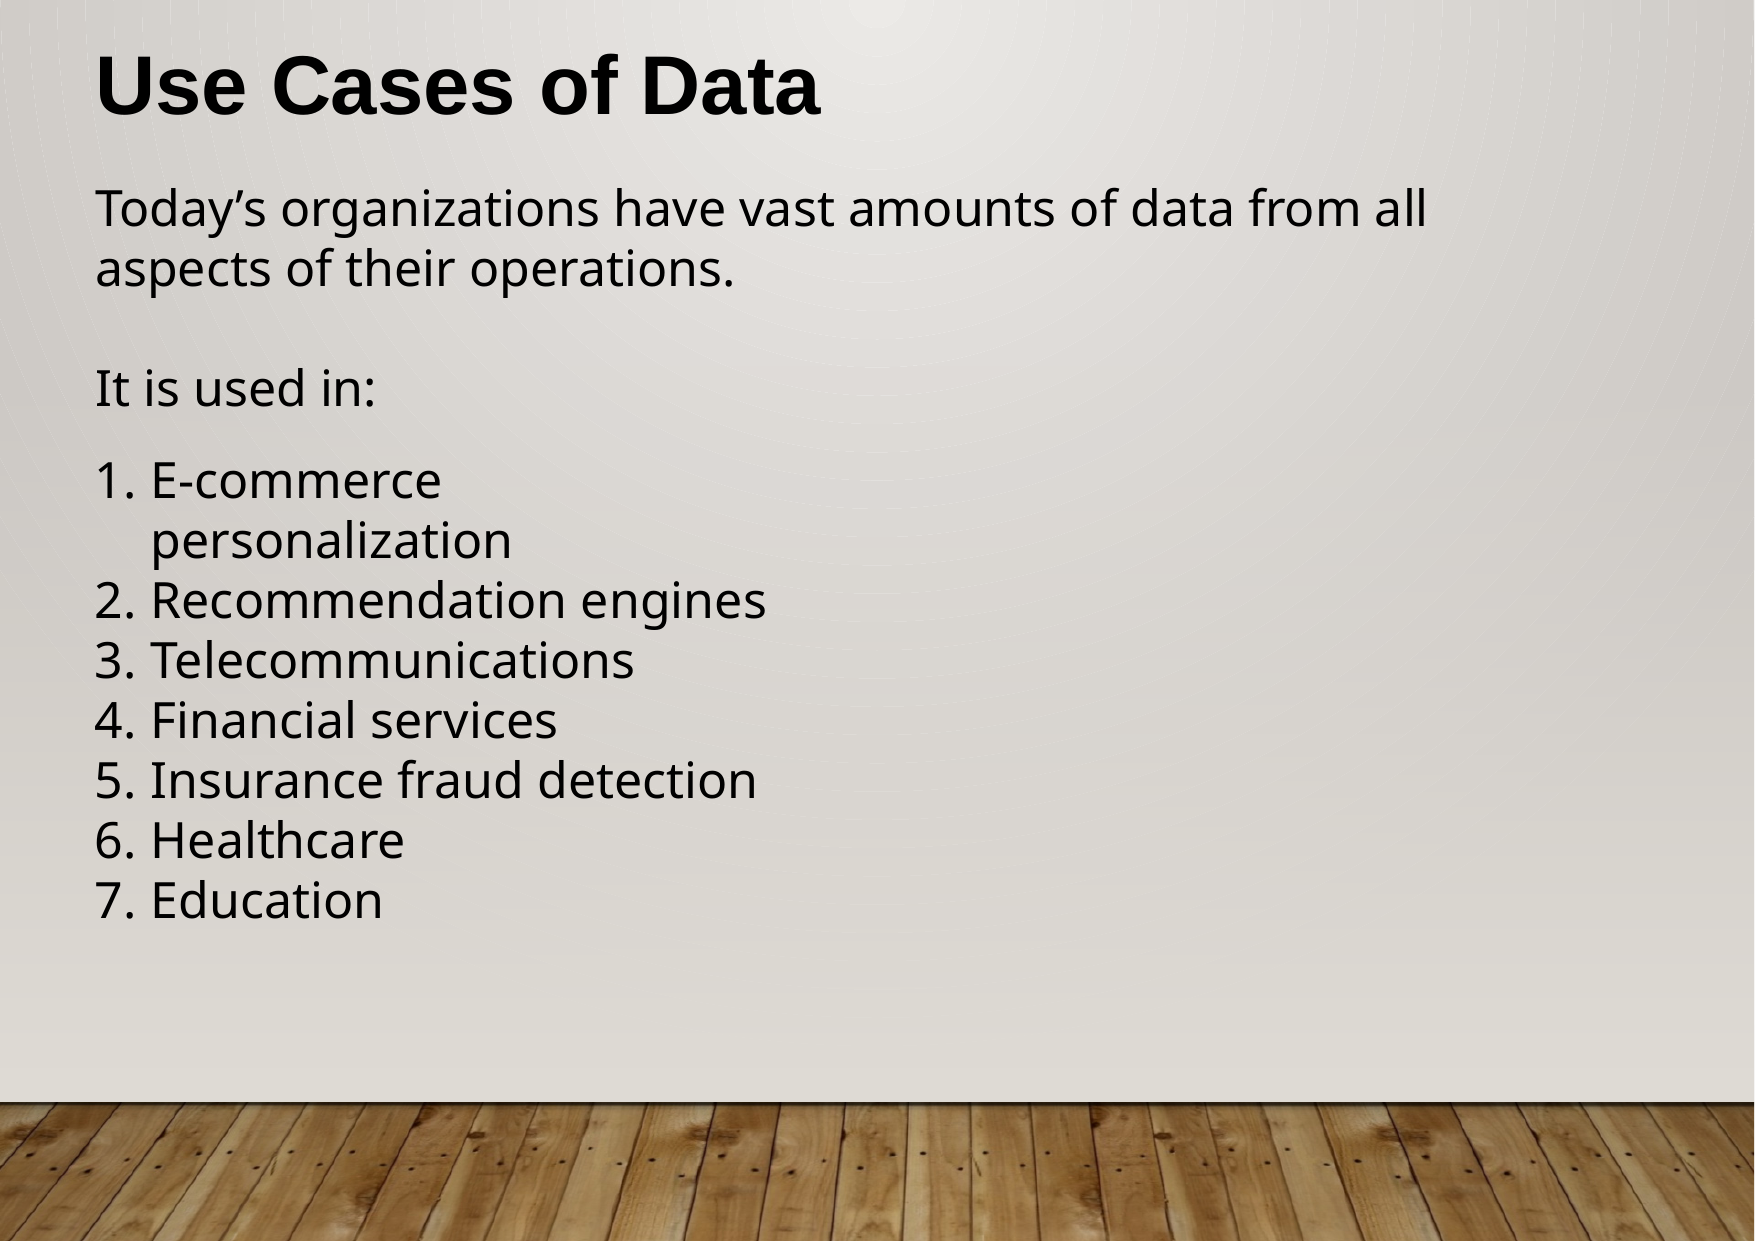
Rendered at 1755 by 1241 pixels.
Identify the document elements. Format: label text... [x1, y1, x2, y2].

text_box Use Cases of Data [86, 26, 1649, 136]
text_box Today’s organizations have vast amounts of data from all aspects of their operations. It is used in: [86, 171, 1576, 421]
picture [0, 1102, 1755, 1241]
text_box E-commerce personalization Recommendation engines Telecommunications Financial services Insurance fraud detection Healthcare Education [79, 441, 789, 936]
